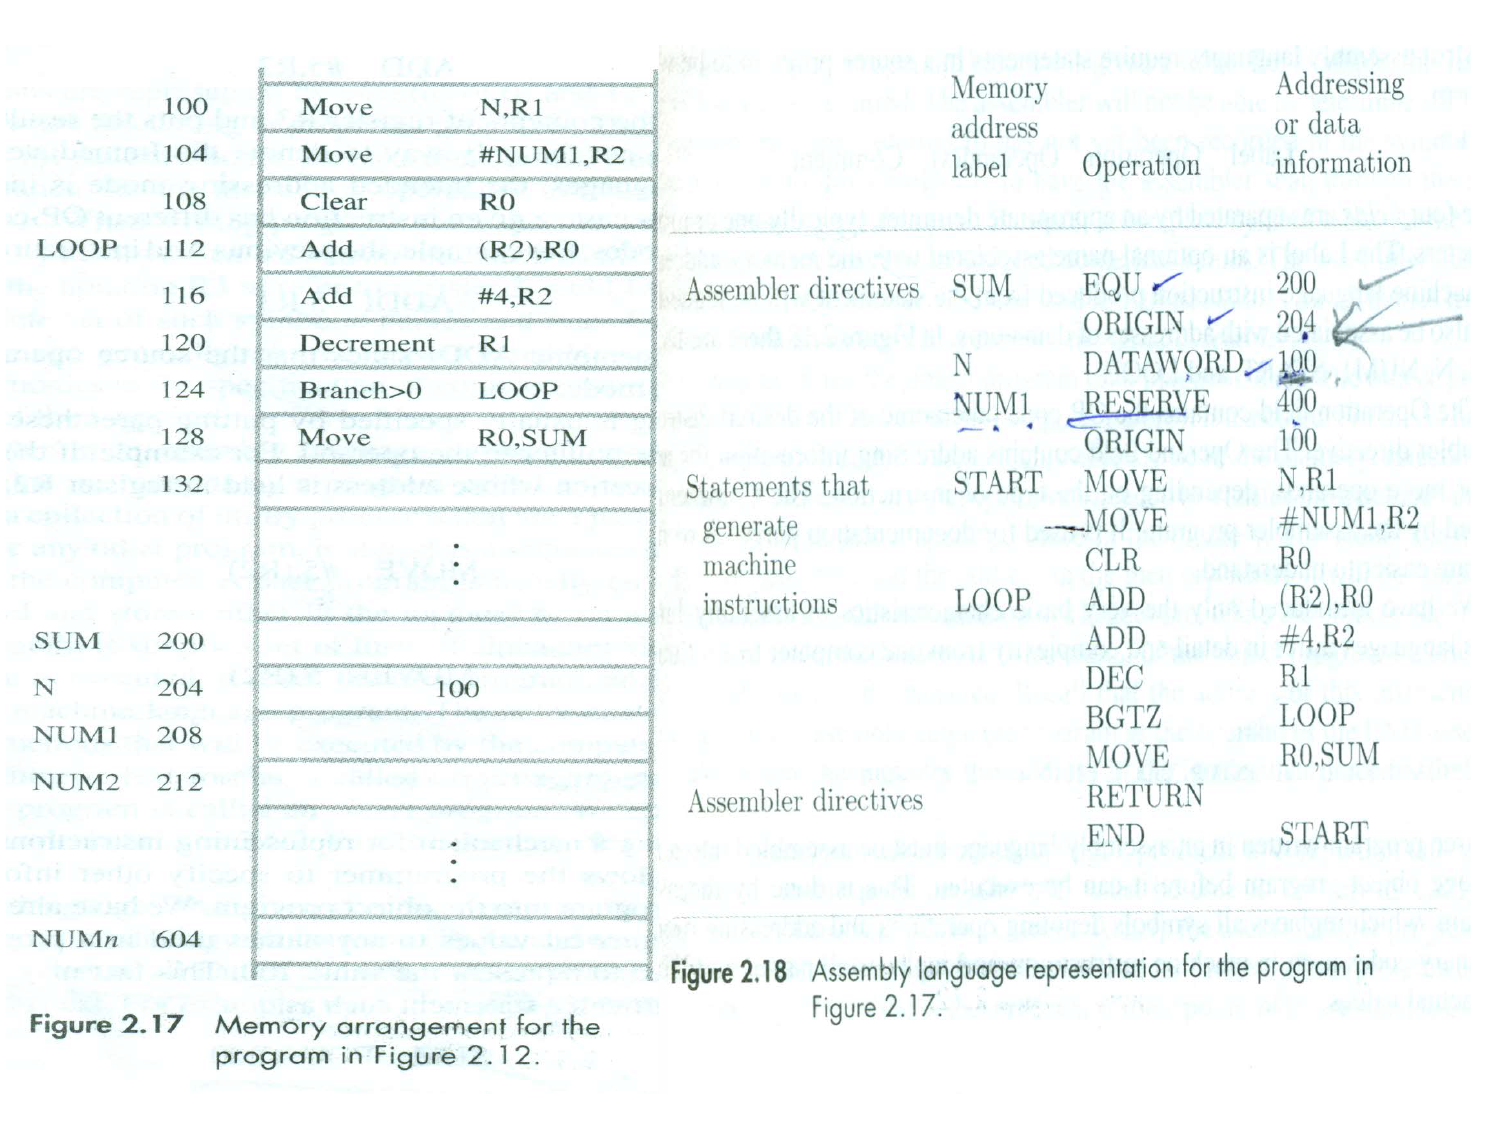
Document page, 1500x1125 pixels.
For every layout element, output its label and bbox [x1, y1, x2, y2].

list [5, 44, 657, 1095]
picture [658, 44, 1471, 1095]
